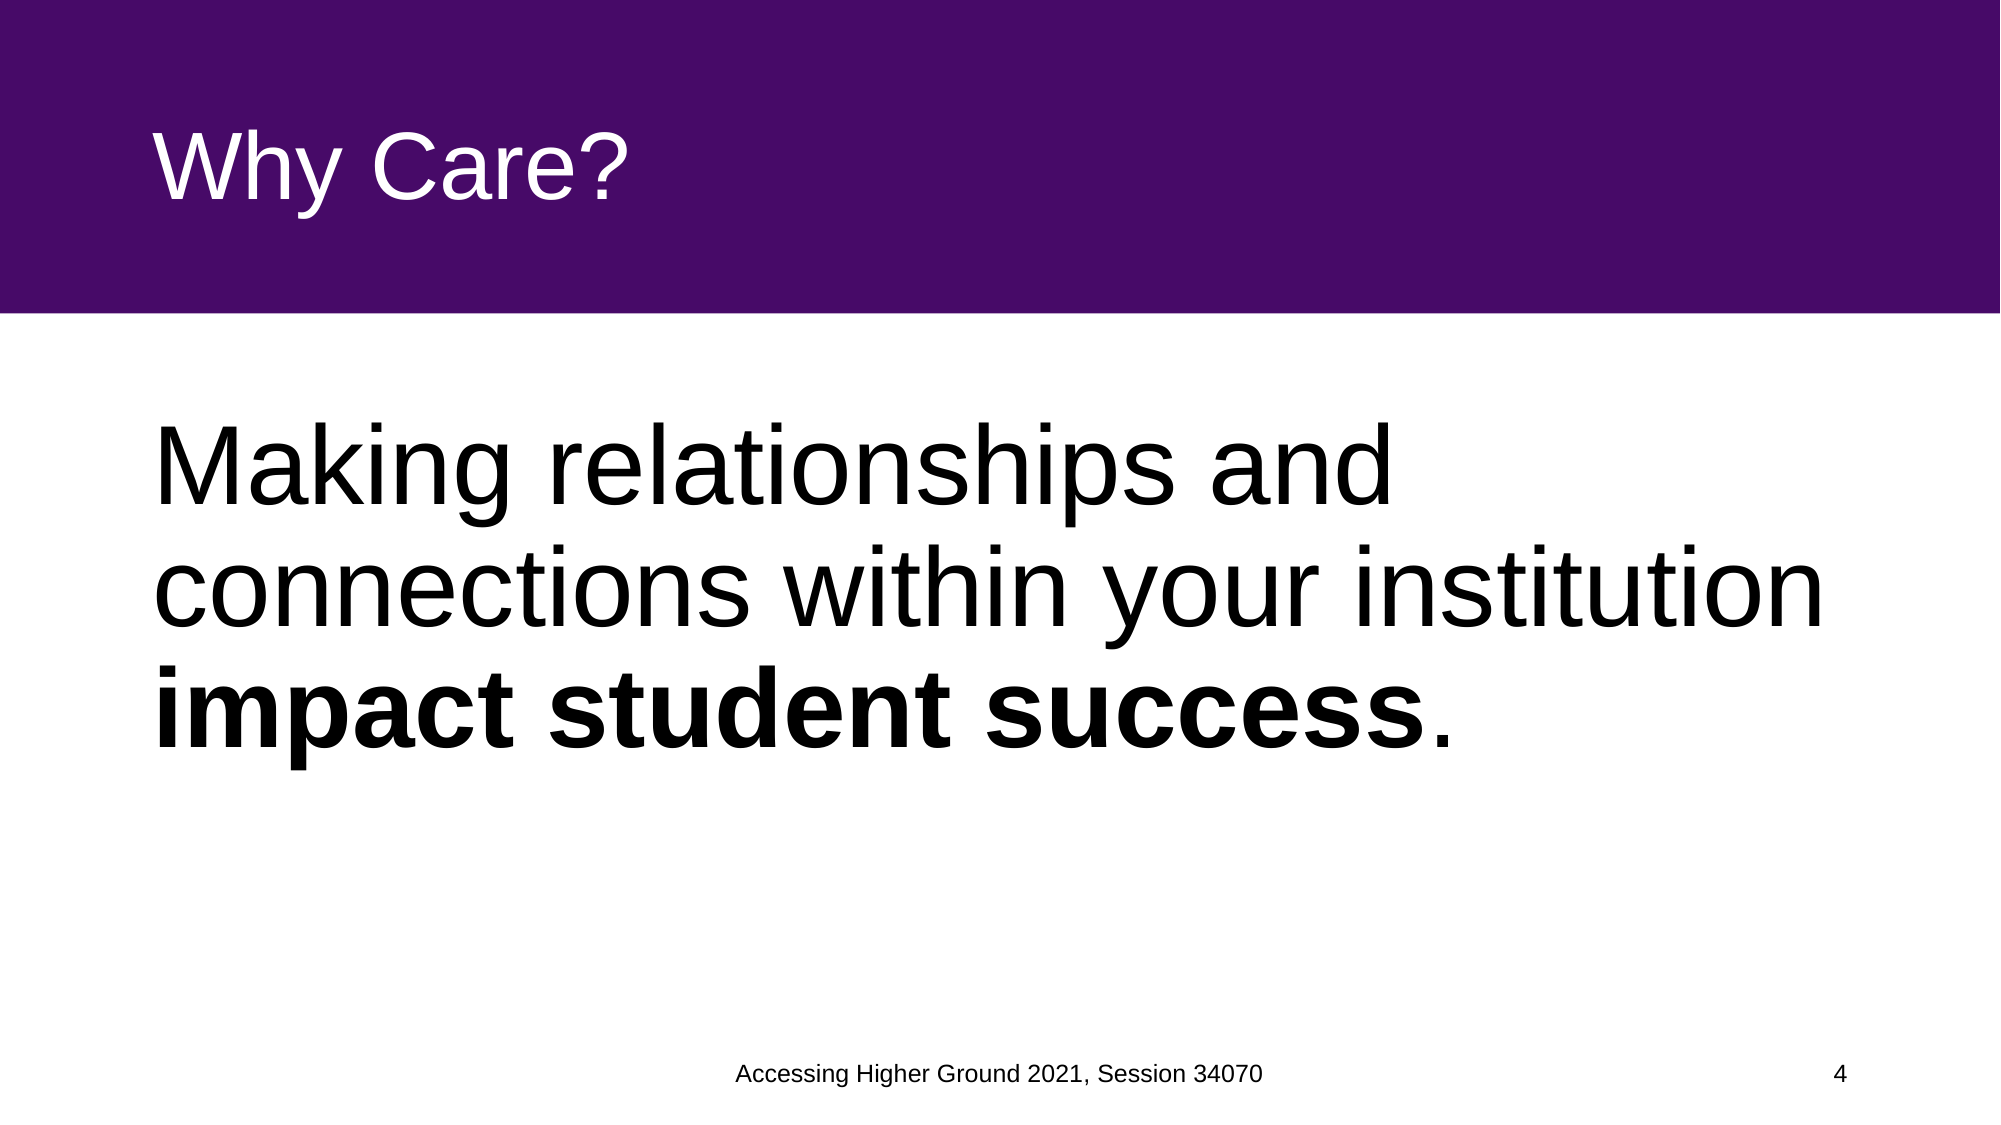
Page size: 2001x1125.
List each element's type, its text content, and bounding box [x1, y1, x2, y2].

title Why Care? [137, 59, 1863, 278]
slide_number 4 [1412, 1042, 1863, 1103]
text_box [0, 0, 2000, 314]
list Making relationships and connections within your institution impact student success. [137, 399, 1863, 1014]
footer Accessing Higher Ground 2021, Session 34070 [662, 1042, 1338, 1103]
